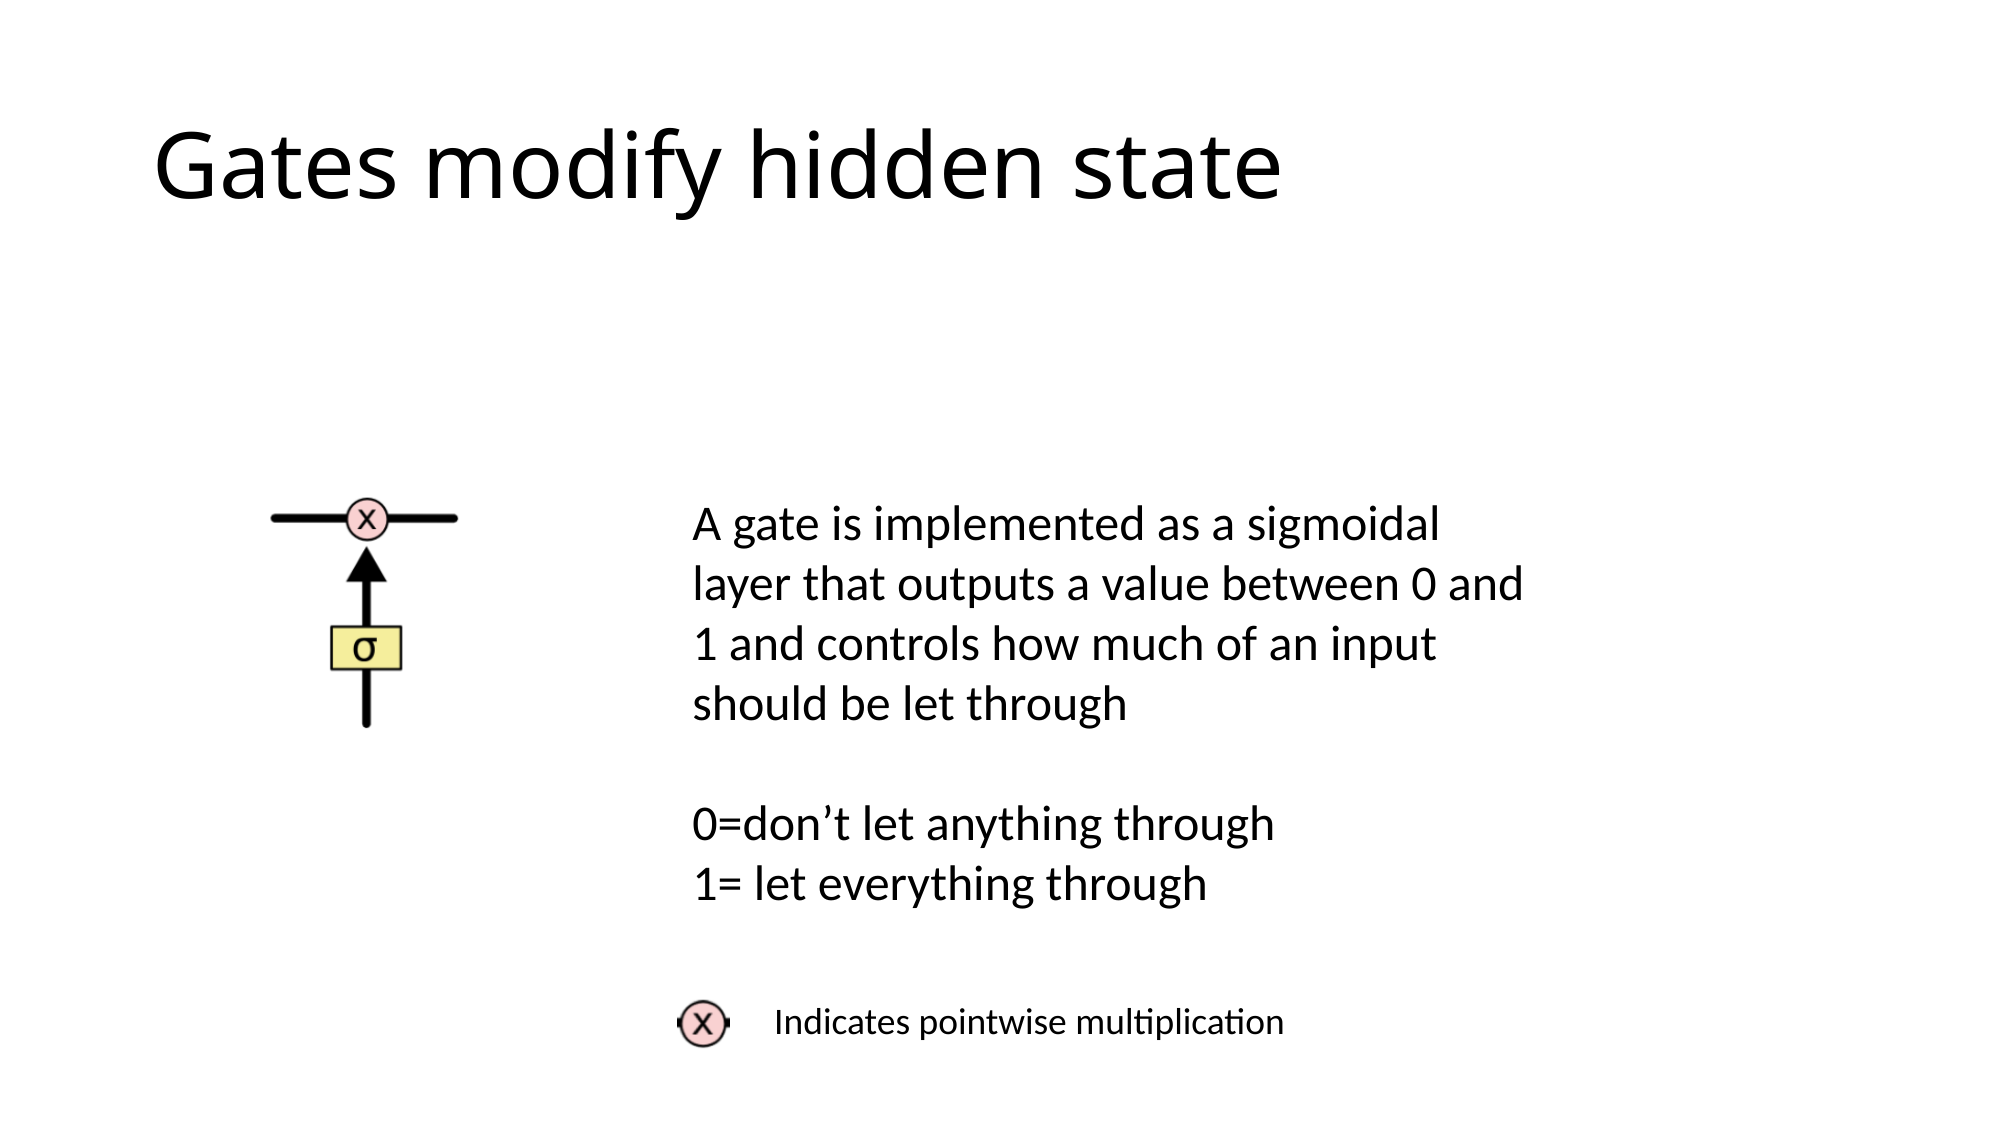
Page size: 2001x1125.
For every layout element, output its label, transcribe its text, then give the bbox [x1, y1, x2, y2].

picture [137, 460, 477, 770]
picture [677, 987, 730, 1051]
text_box Indicates pointwise multiplication [759, 989, 1309, 1050]
title Gates modify hidden state [137, 59, 1863, 278]
text_box A gate is implemented as a sigmoidal layer that outputs a value between 0 and 1 and controls how much of an input should be let through 0=don’t let anything through 1= let everything through [677, 483, 1563, 918]
